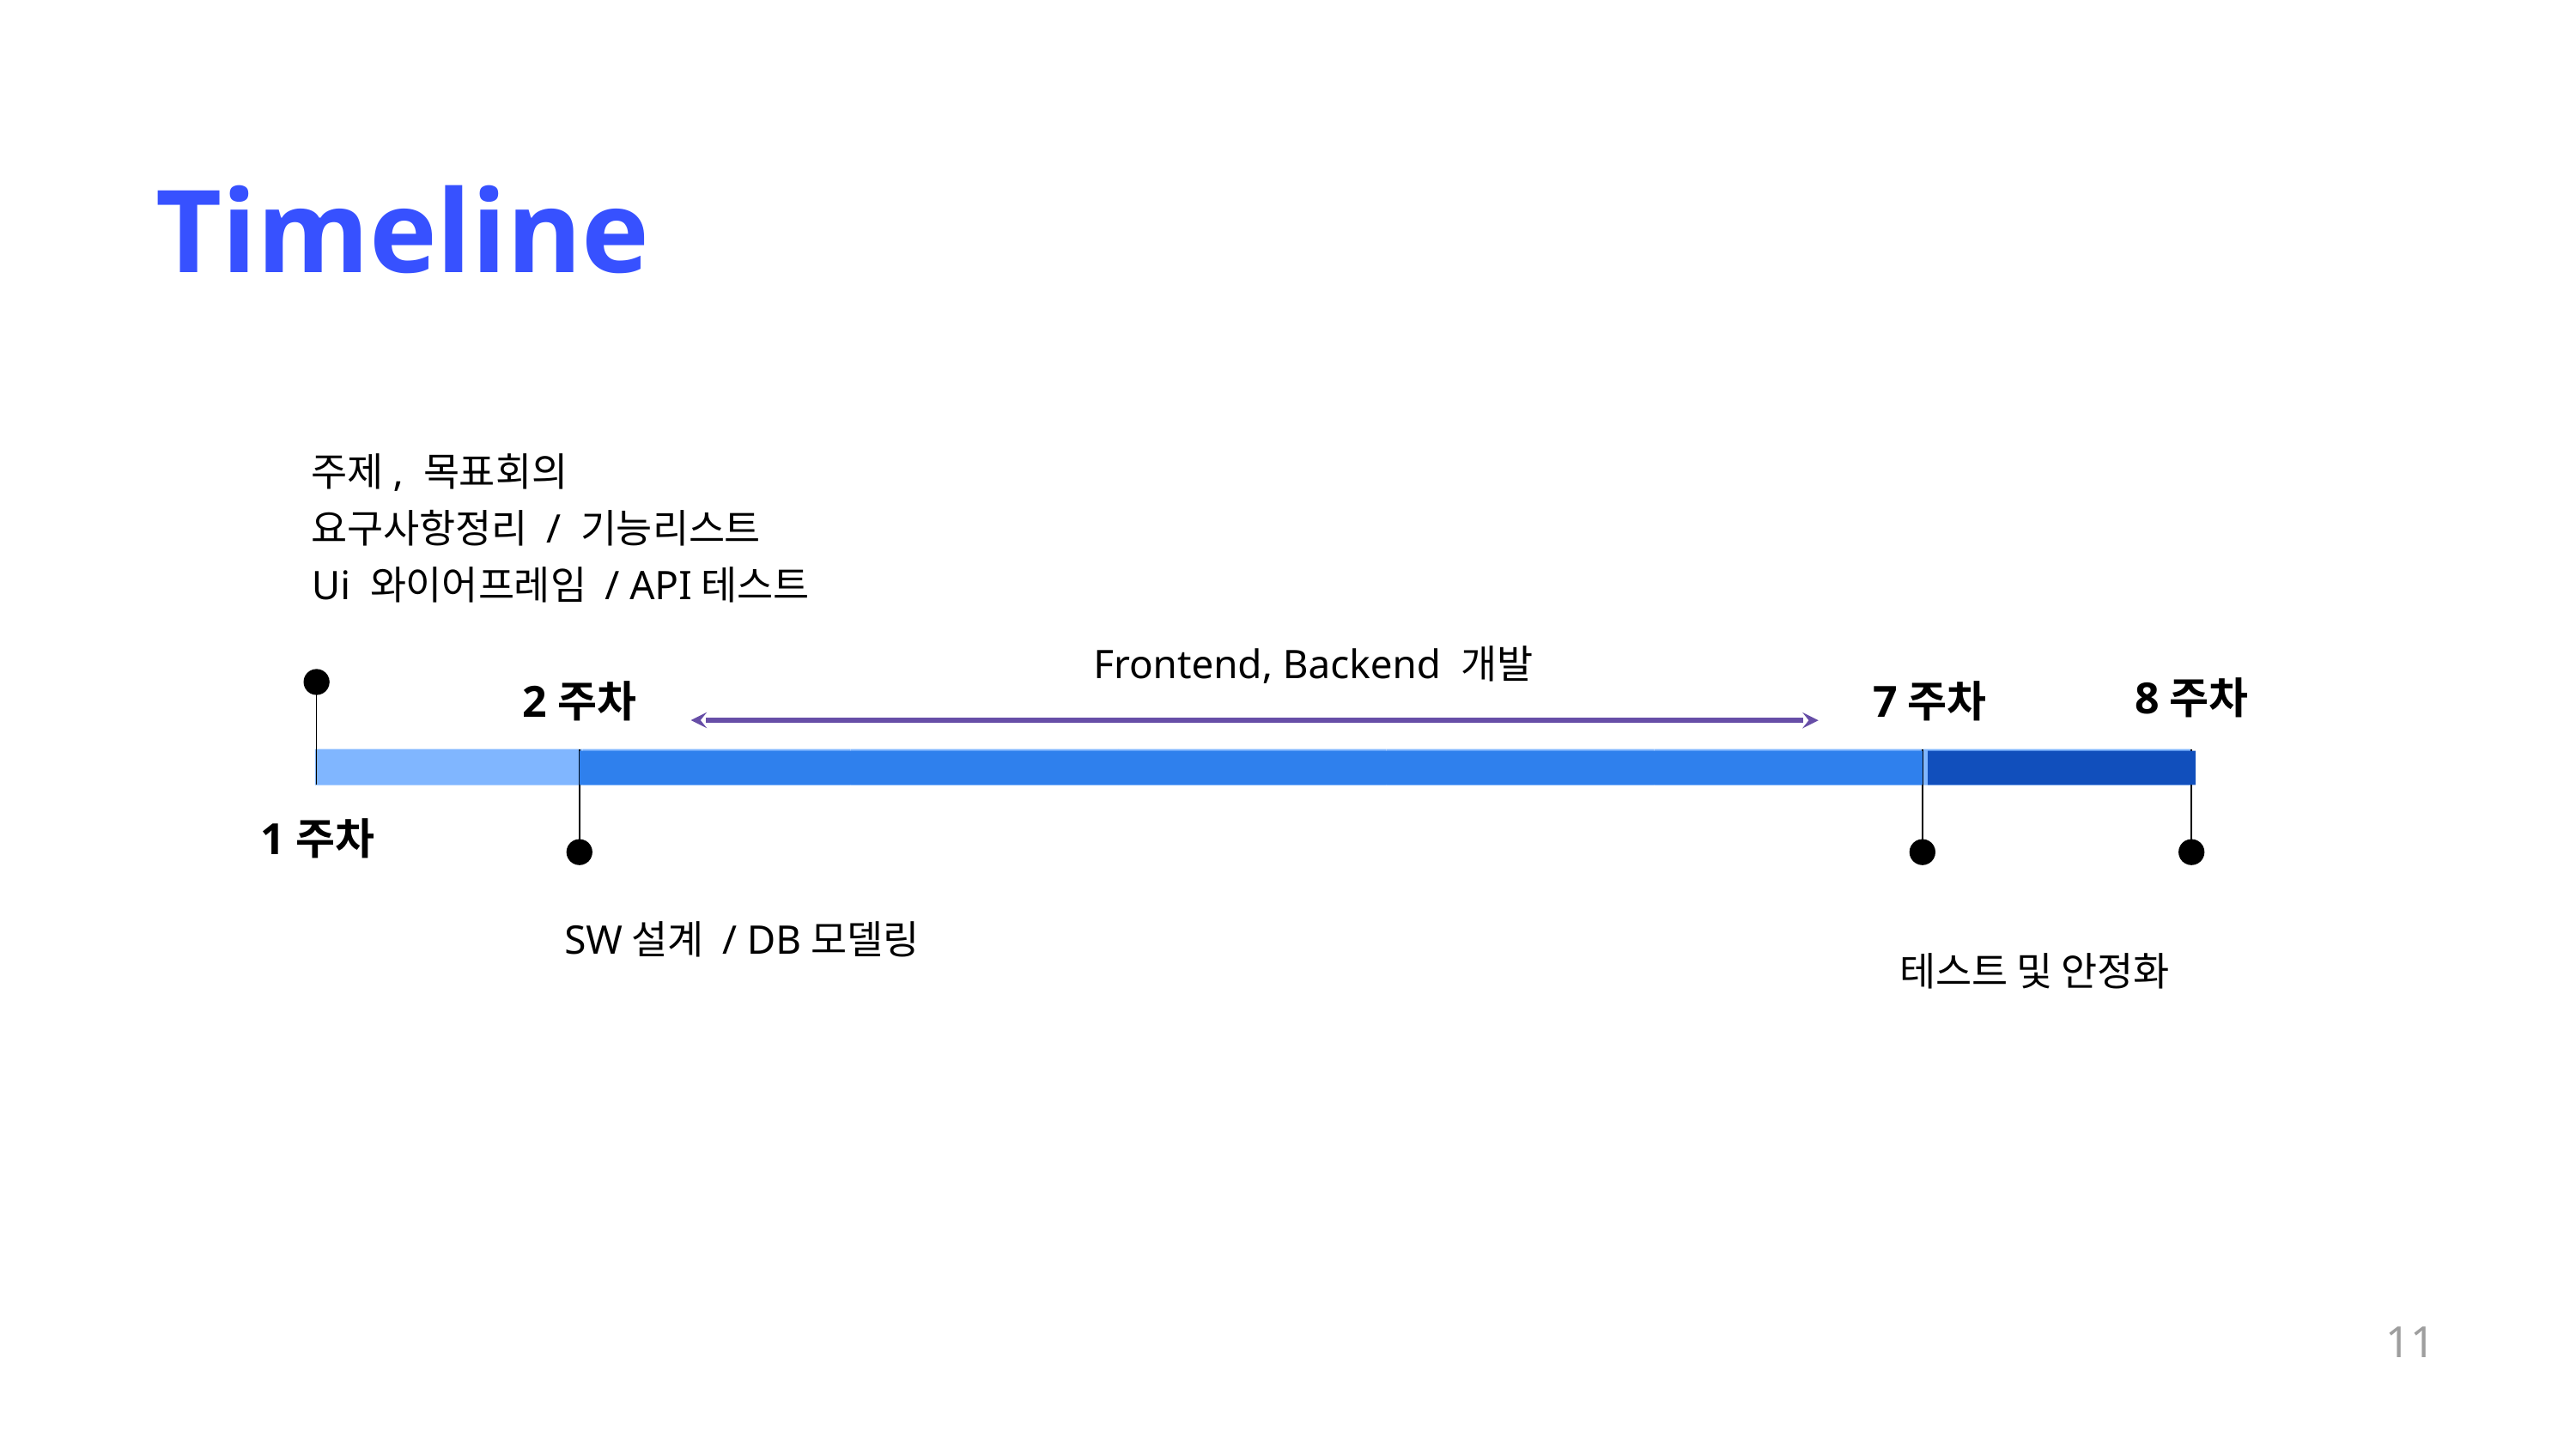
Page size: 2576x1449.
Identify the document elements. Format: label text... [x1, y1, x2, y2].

text_box [1938, 750, 2174, 785]
text_box 7주차 [1825, 648, 2035, 750]
text_box 8주차 [2086, 645, 2297, 750]
text_box Frontend, Backend 개발 [1067, 603, 1582, 718]
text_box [2178, 749, 2205, 865]
text_box 주제, 목표회의 요구사항정리 / 기능리스트 Ui 와이어프레임 / API테스트 [285, 412, 921, 583]
text_box SW설계 / DB모델링 [538, 879, 1174, 1146]
text_box 테스트 및 안정화 [1874, 912, 2509, 1178]
text_box 2주차 [474, 648, 685, 754]
text_box 1주차 [195, 785, 440, 891]
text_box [566, 749, 593, 865]
title Timeline [130, 132, 2400, 294]
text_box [303, 669, 331, 785]
text_box [595, 750, 1905, 785]
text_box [1909, 749, 1936, 865]
slide_number ‹#› [2304, 1290, 2459, 1381]
text_box [335, 749, 562, 785]
